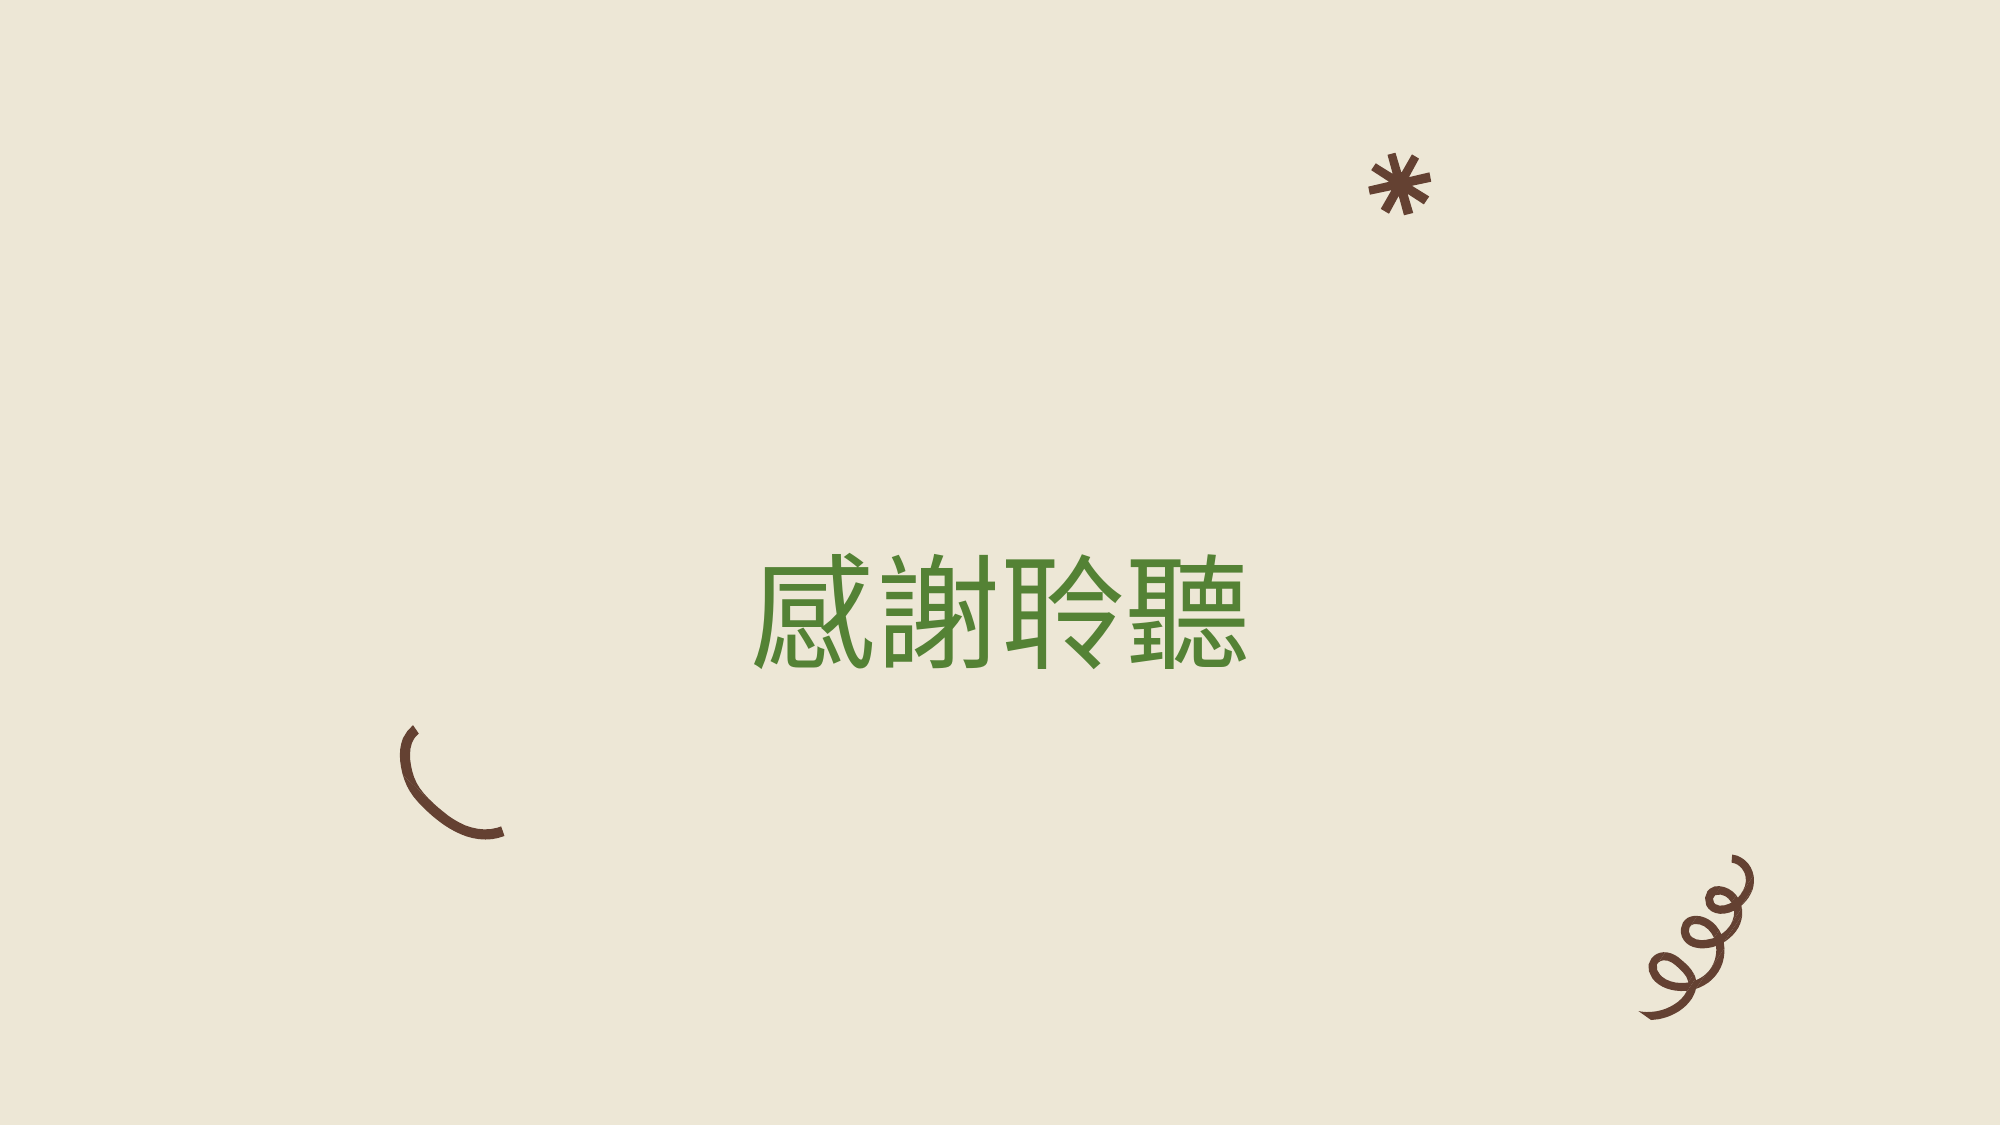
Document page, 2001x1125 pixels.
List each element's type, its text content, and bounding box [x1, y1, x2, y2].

text_box 感謝聆聽 [735, 452, 1265, 693]
text_box [399, 725, 505, 840]
text_box [1638, 854, 1754, 1021]
text_box [1368, 152, 1432, 216]
